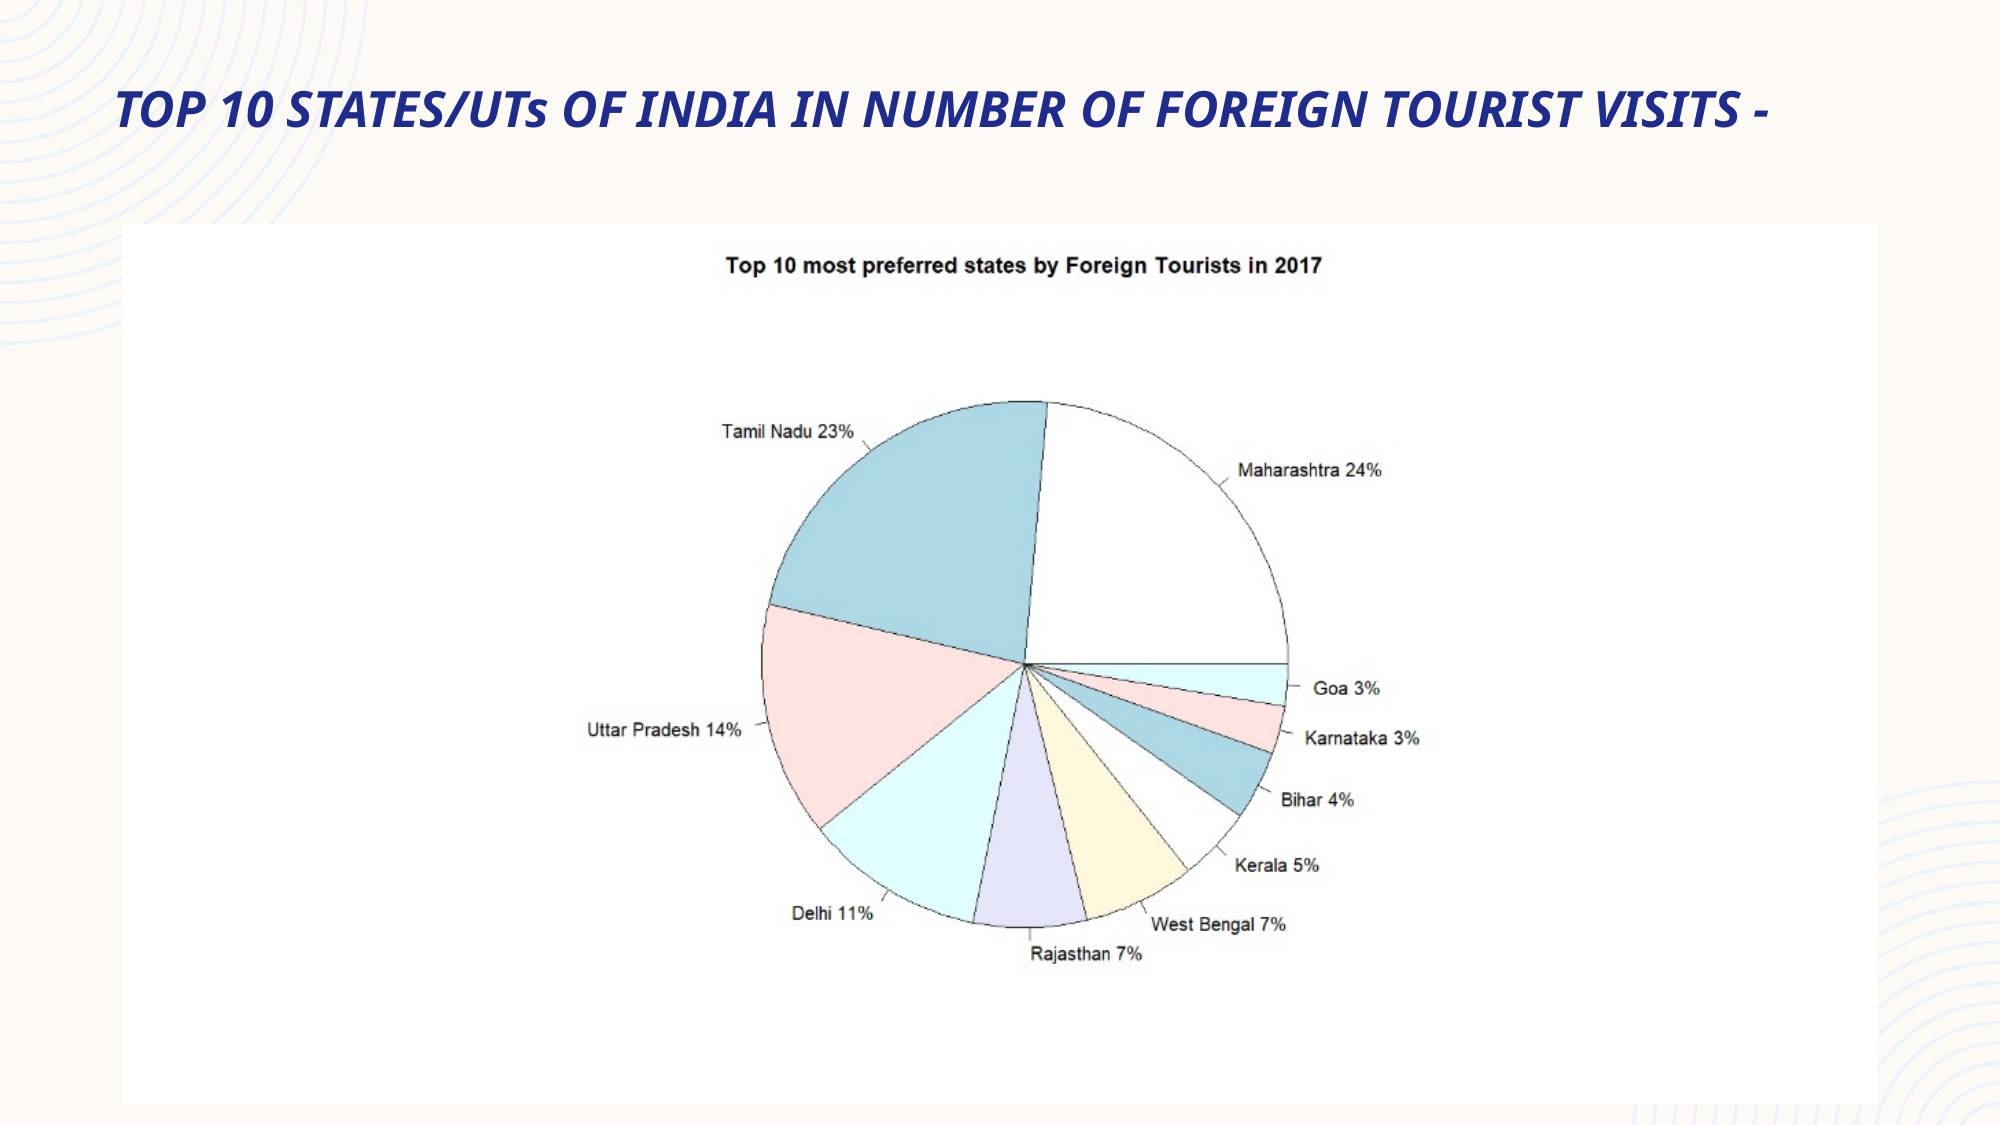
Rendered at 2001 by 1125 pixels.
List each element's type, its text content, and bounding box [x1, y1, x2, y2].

text_box TOP 10 STATES/UTs OF INDIA IN NUMBER OF FOREIGN TOURIST VISITS - [98, 69, 1902, 145]
picture [122, 224, 1878, 1104]
